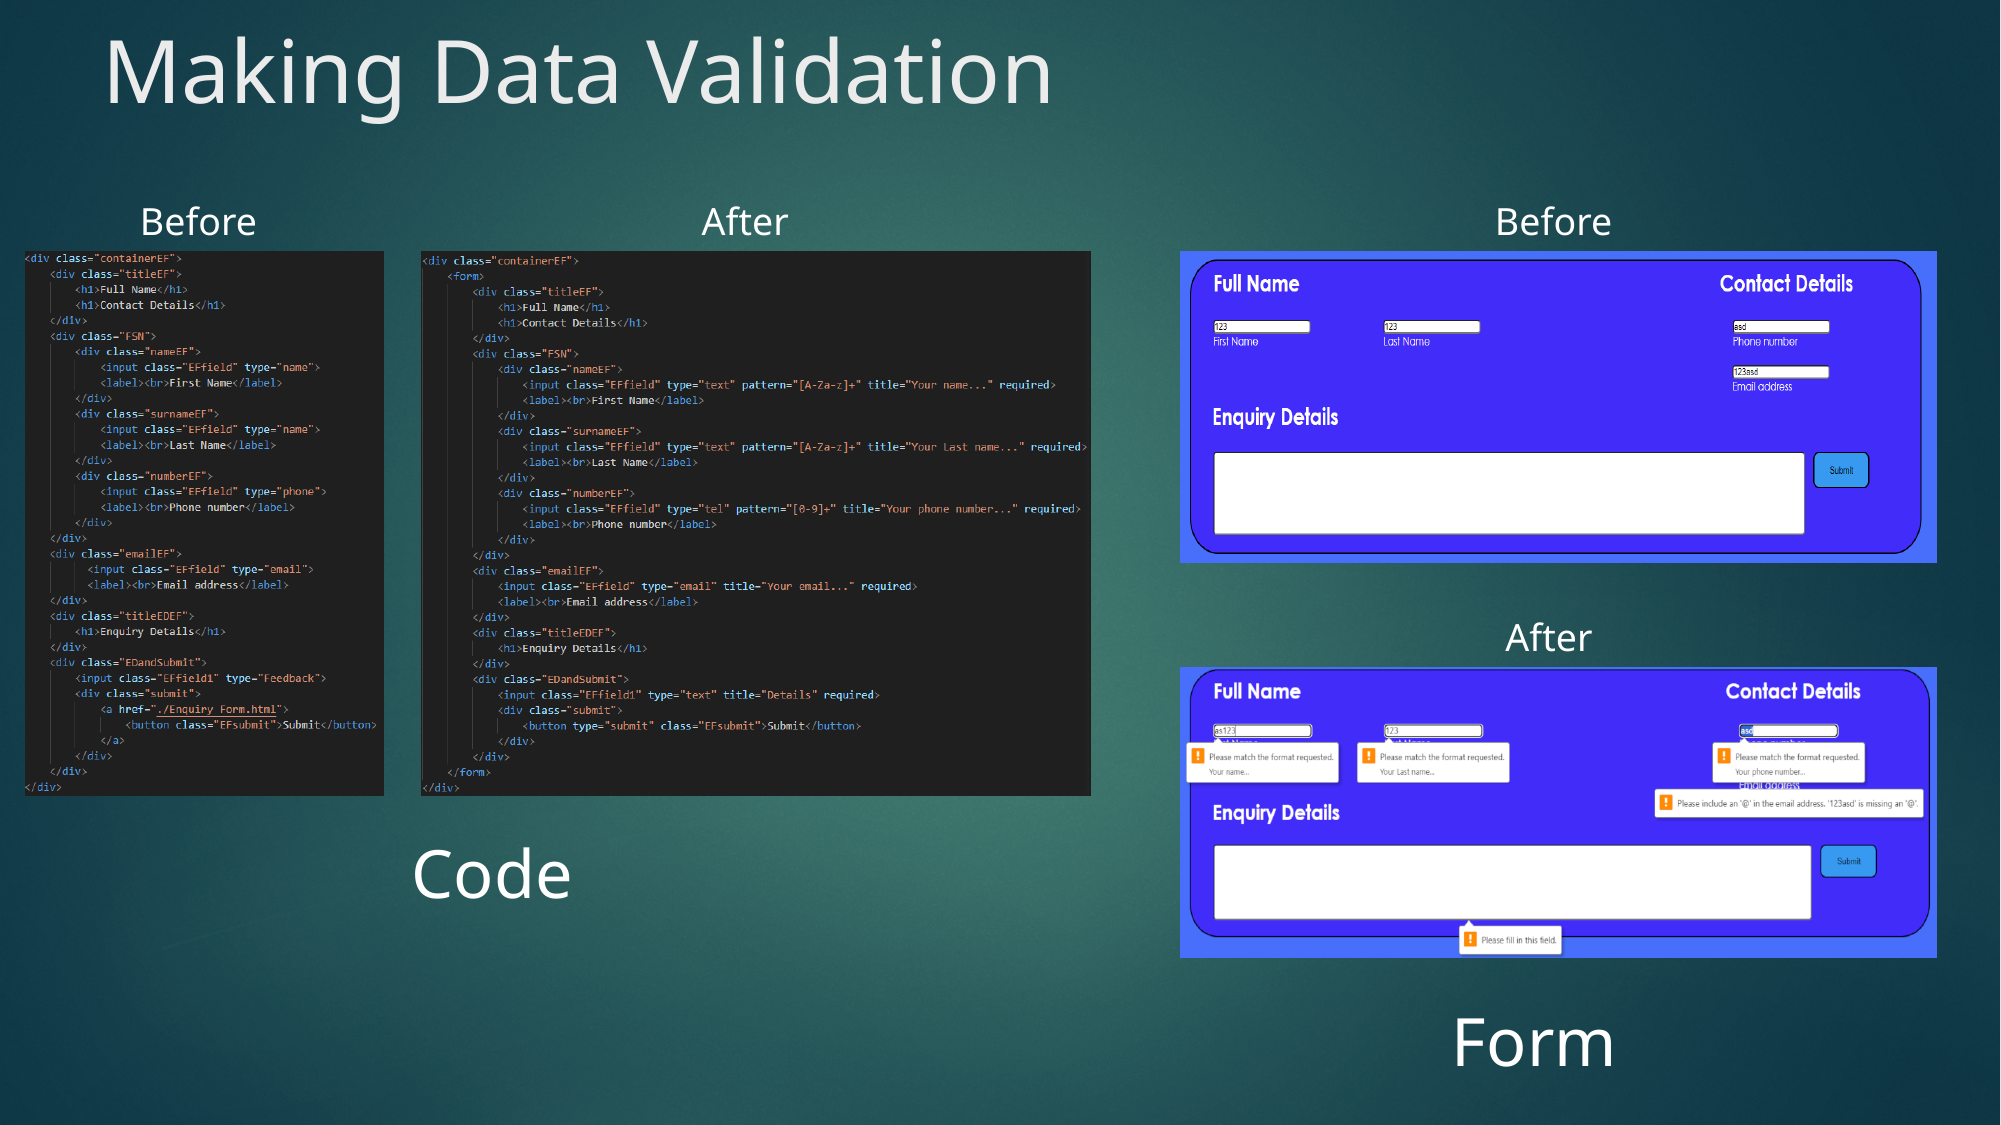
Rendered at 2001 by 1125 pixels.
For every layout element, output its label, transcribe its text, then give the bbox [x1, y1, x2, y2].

text_box Before [1480, 190, 1640, 249]
title Making Data Validation [87, 8, 1630, 238]
text_box After [1490, 606, 1630, 665]
text_box Code [396, 823, 643, 919]
text_box After [686, 190, 826, 249]
picture [1180, 251, 1937, 564]
picture [1180, 666, 1937, 959]
text_box Before [125, 190, 284, 249]
text_box Form [1437, 992, 1683, 1088]
picture [25, 251, 384, 796]
picture [421, 251, 1091, 796]
